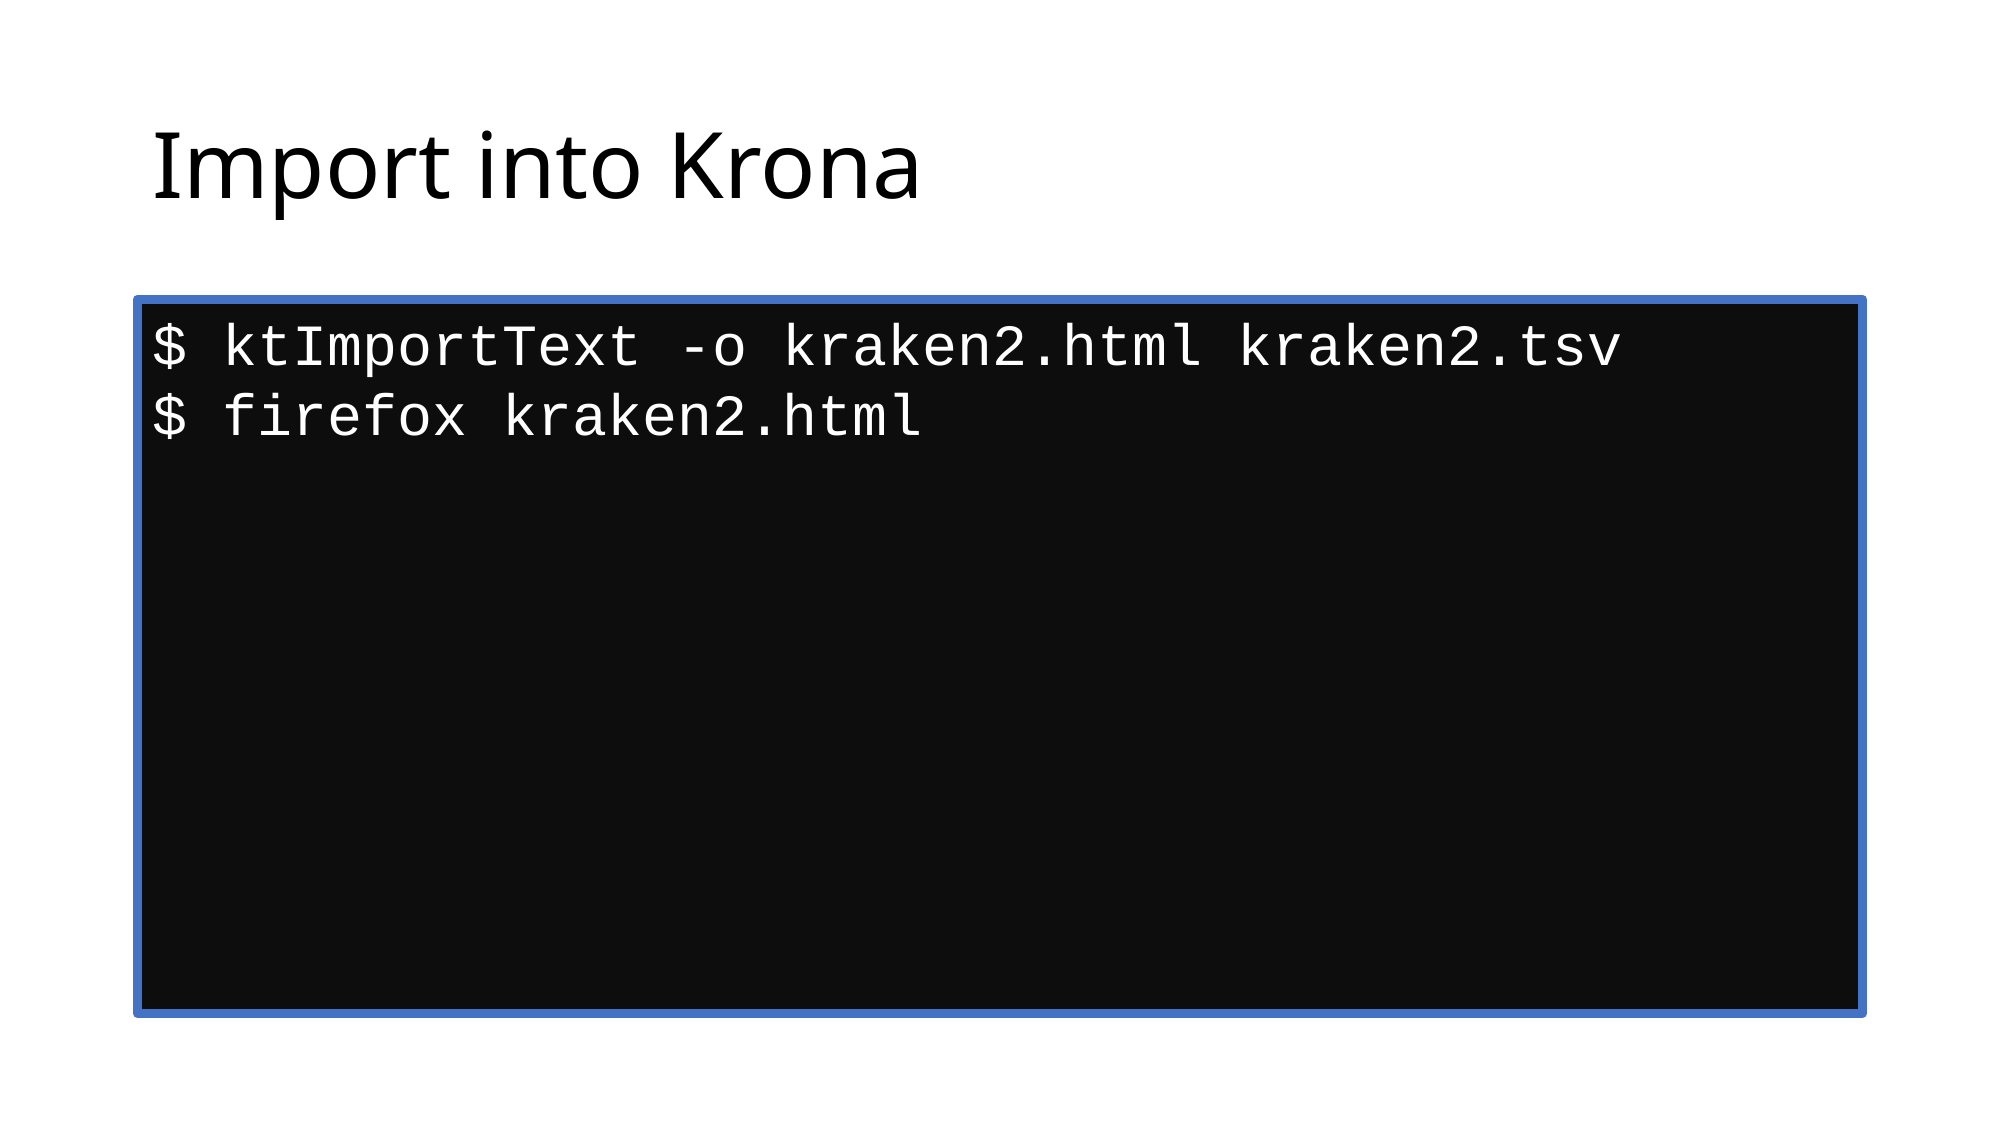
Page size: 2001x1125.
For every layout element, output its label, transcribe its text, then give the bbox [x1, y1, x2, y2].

title Import into Krona [137, 59, 1863, 278]
list $ ktImportText -o kraken2.html kraken2.tsv $ firefox kraken2.html [137, 299, 1863, 1014]
